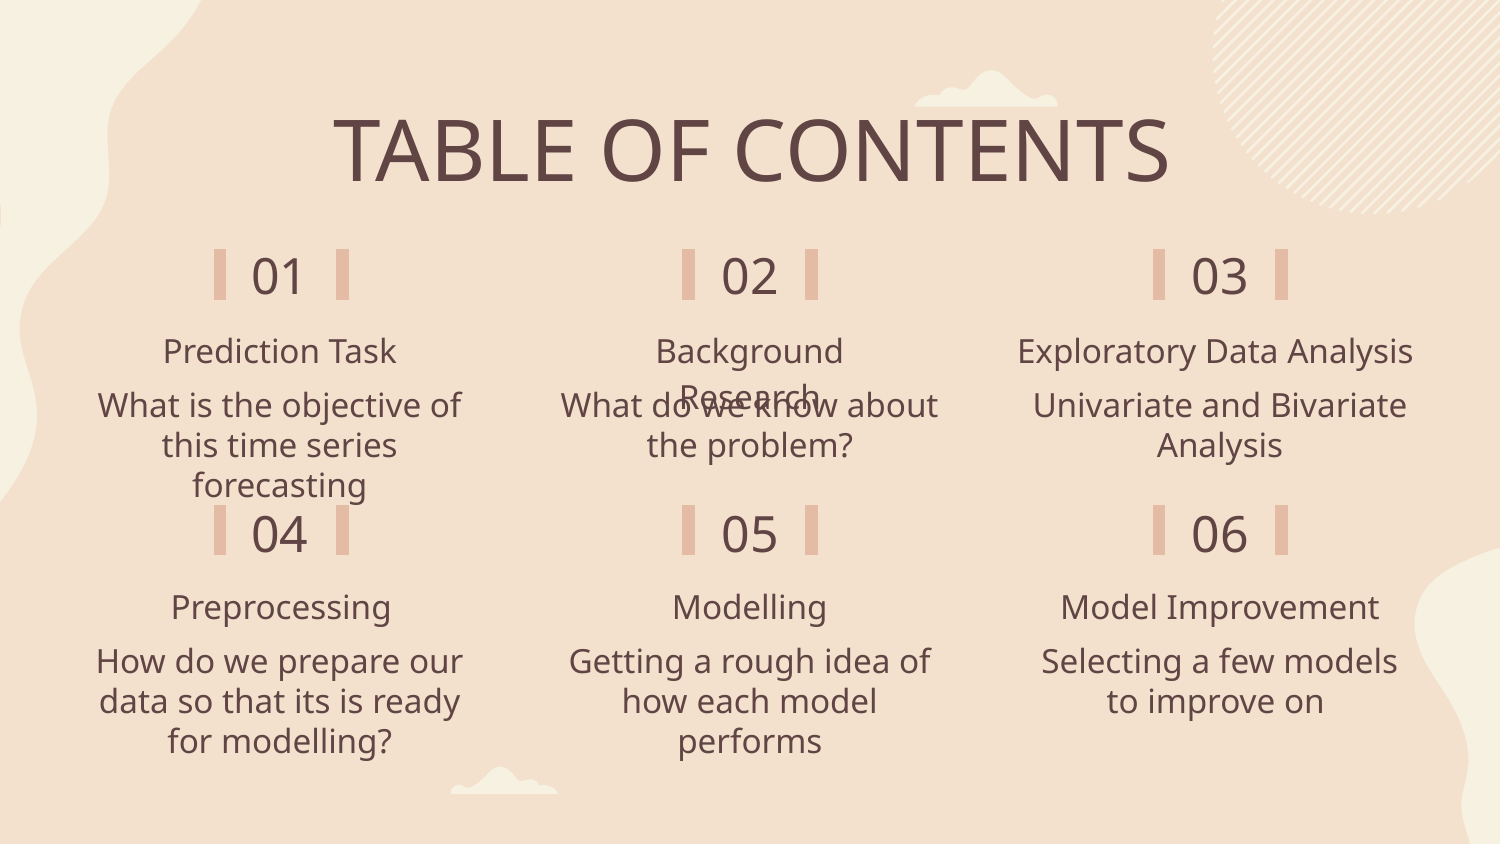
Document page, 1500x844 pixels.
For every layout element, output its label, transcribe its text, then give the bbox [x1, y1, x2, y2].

title 06 [1131, 503, 1309, 563]
title 03 [1131, 244, 1309, 304]
subtitle Background Research [572, 309, 928, 369]
title 01 [191, 244, 369, 304]
subtitle Univariate and Bivariate Analysis [1007, 369, 1433, 429]
subtitle What do we know about the problem? [537, 369, 963, 429]
title 05 [661, 503, 839, 563]
title 02 [661, 244, 839, 304]
subtitle Selecting a few models to improve on [1007, 625, 1433, 685]
subtitle Modelling [572, 565, 928, 625]
subtitle Exploratory Data Analysis [998, 309, 1433, 369]
title TABLE OF CONTENTS [88, 80, 1418, 175]
subtitle Preprocessing [106, 565, 457, 625]
subtitle Getting a rough idea of how each model performs [537, 625, 963, 685]
subtitle How do we prepare our data so that its is ready for modelling? [66, 625, 493, 685]
subtitle What is the objective of this time series forecasting [66, 369, 493, 429]
subtitle Model Improvement [1043, 565, 1398, 625]
title 04 [191, 503, 369, 563]
subtitle Prediction Task [102, 309, 457, 369]
